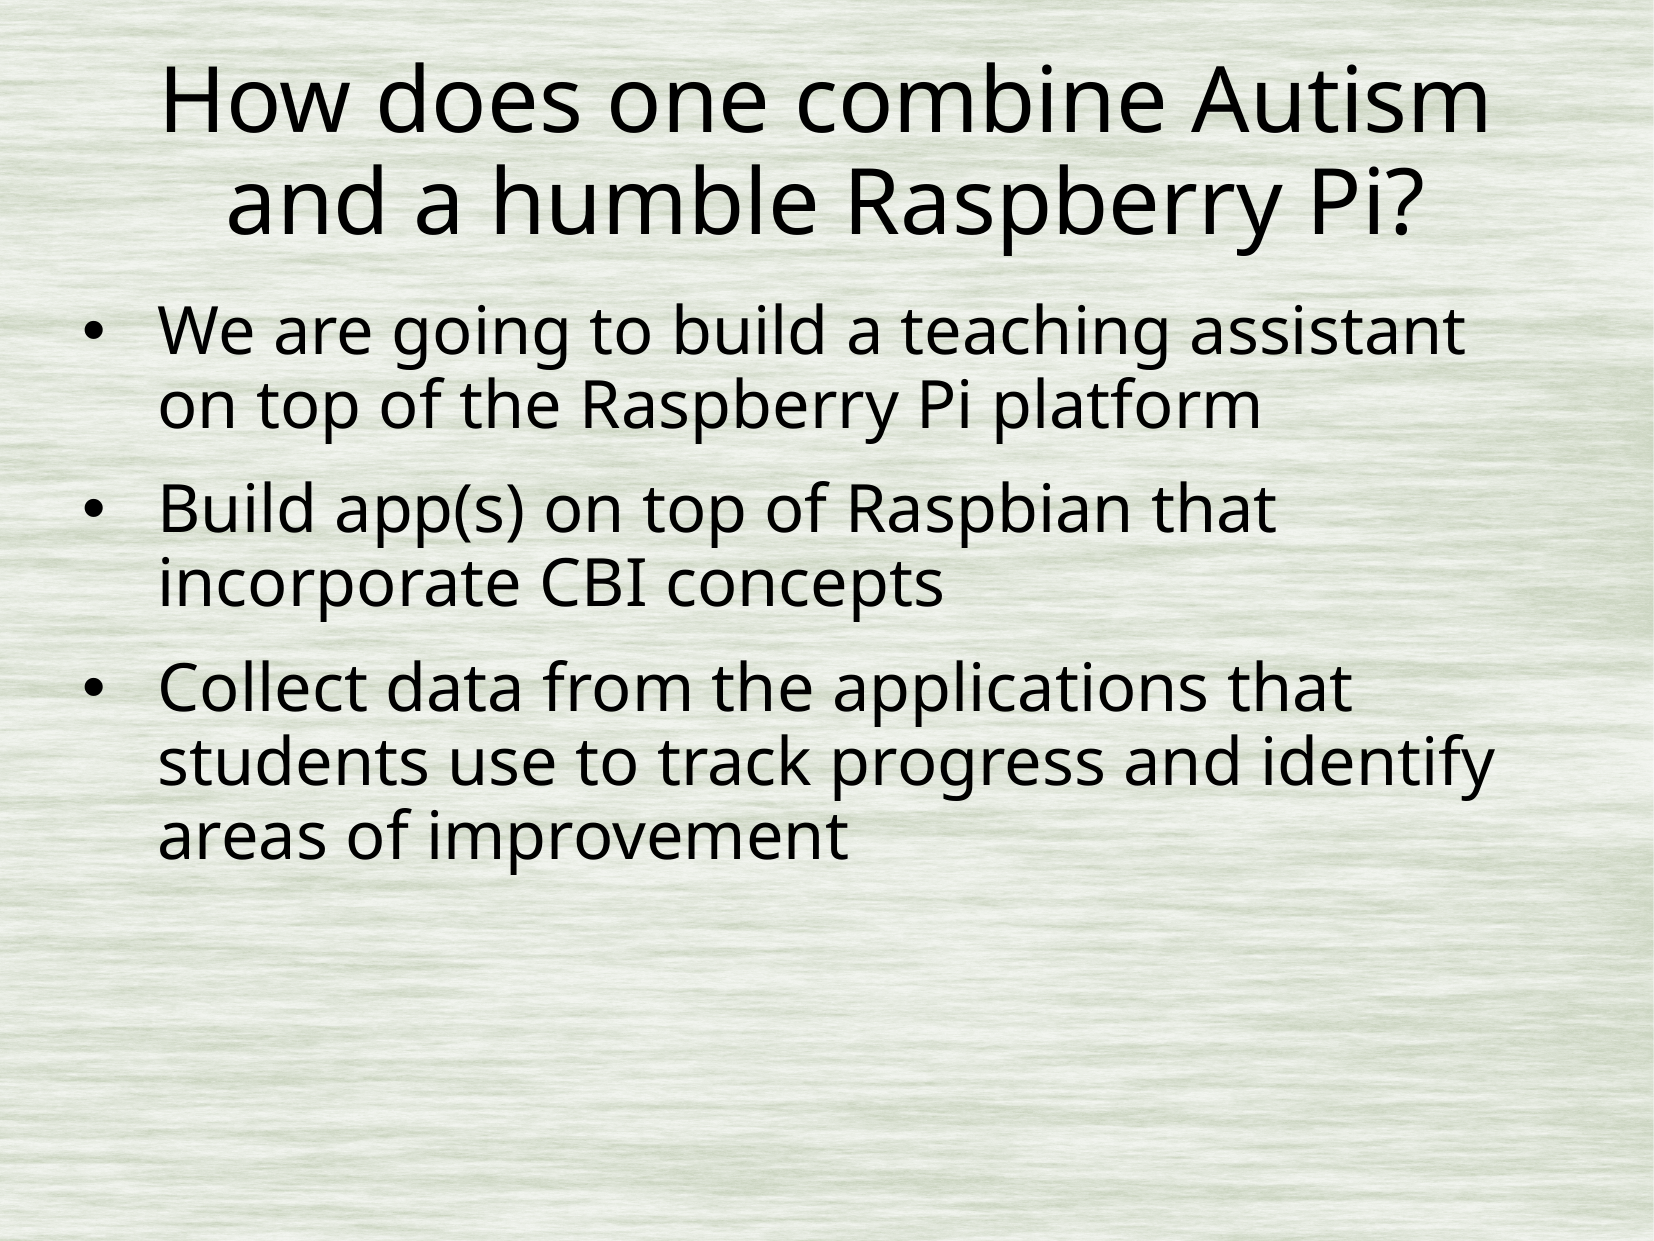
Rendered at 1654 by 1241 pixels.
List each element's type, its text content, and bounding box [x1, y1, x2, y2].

title How does one combine Autism and a humble Raspberry Pi? [82, 49, 1571, 257]
list We are going to build a teaching assistant on top of the Raspberry Pi platform Build app(s) on top of Raspbian that incorporate CBI concepts Collect data from the applications that students use to track progress and identify areas of improvement [82, 290, 1538, 1010]
picture [0, 0, 1654, 1241]
